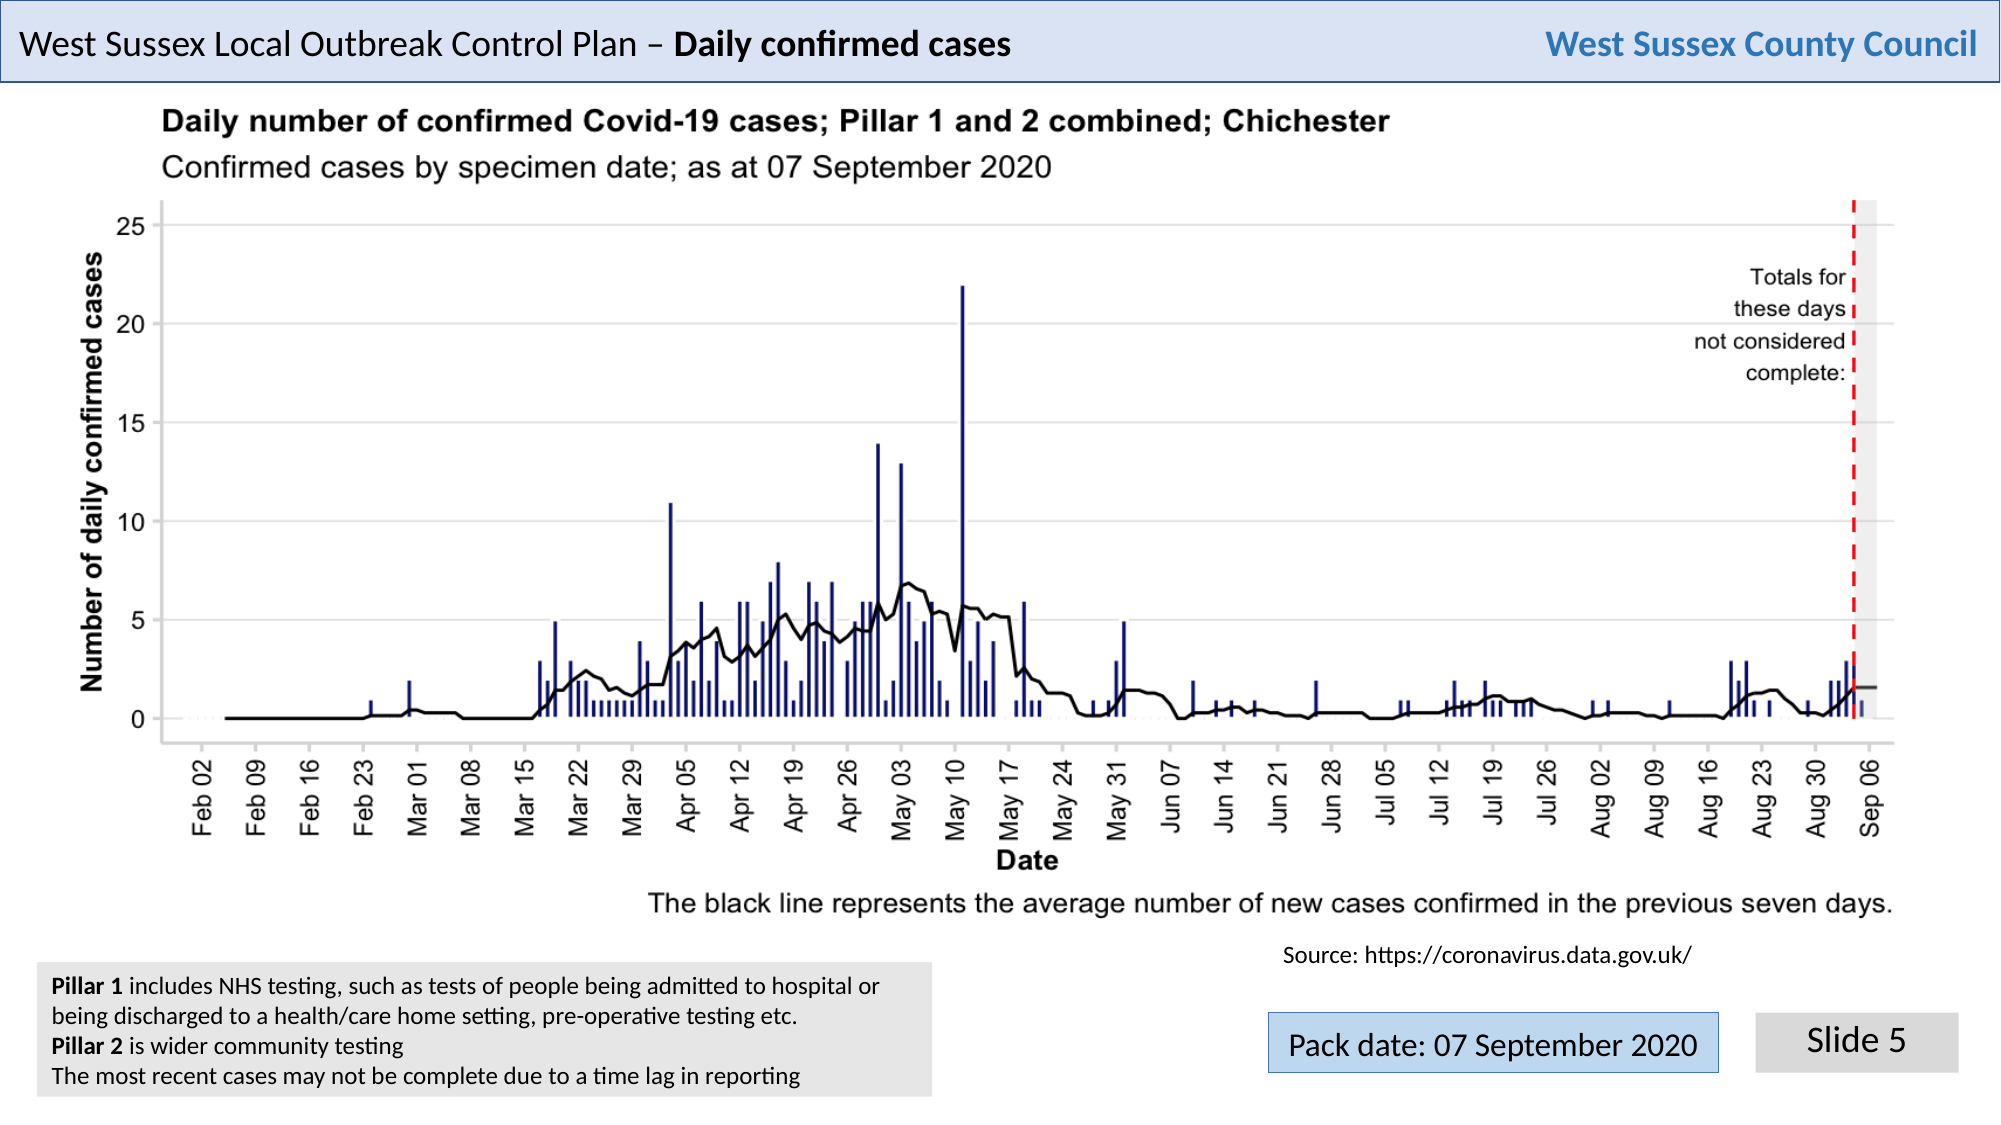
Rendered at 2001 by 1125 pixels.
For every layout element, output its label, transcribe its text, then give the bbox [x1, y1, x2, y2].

picture [63, 91, 1912, 935]
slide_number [1268, 1012, 1719, 1073]
list Source: https://coronavirus.data.gov.uk/ [1268, 935, 1912, 995]
list Slide 5 [1755, 1012, 1959, 1073]
